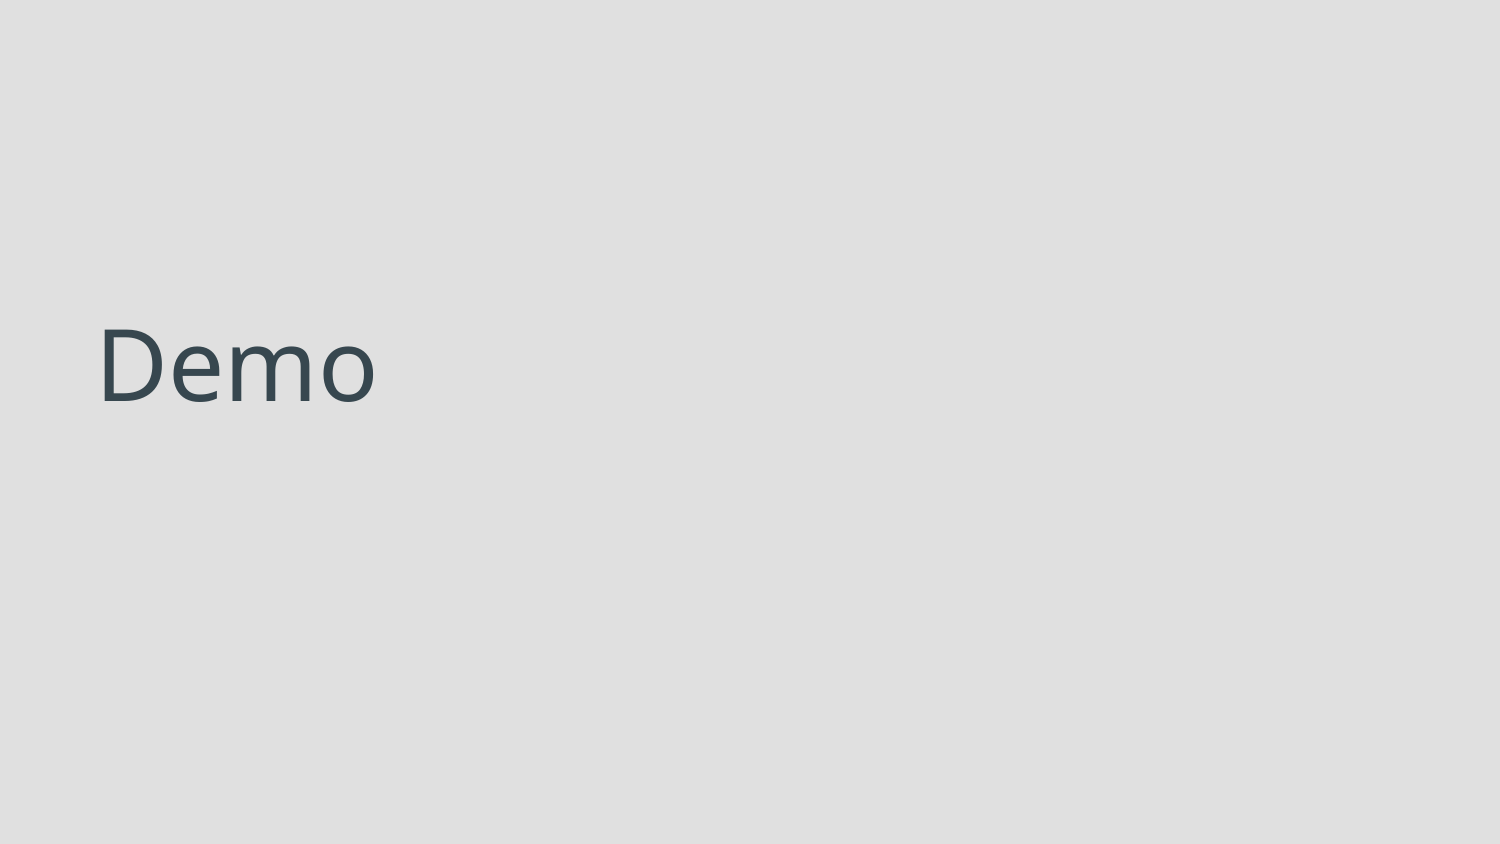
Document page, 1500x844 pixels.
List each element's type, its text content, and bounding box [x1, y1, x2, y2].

title Demo [80, 86, 1102, 758]
